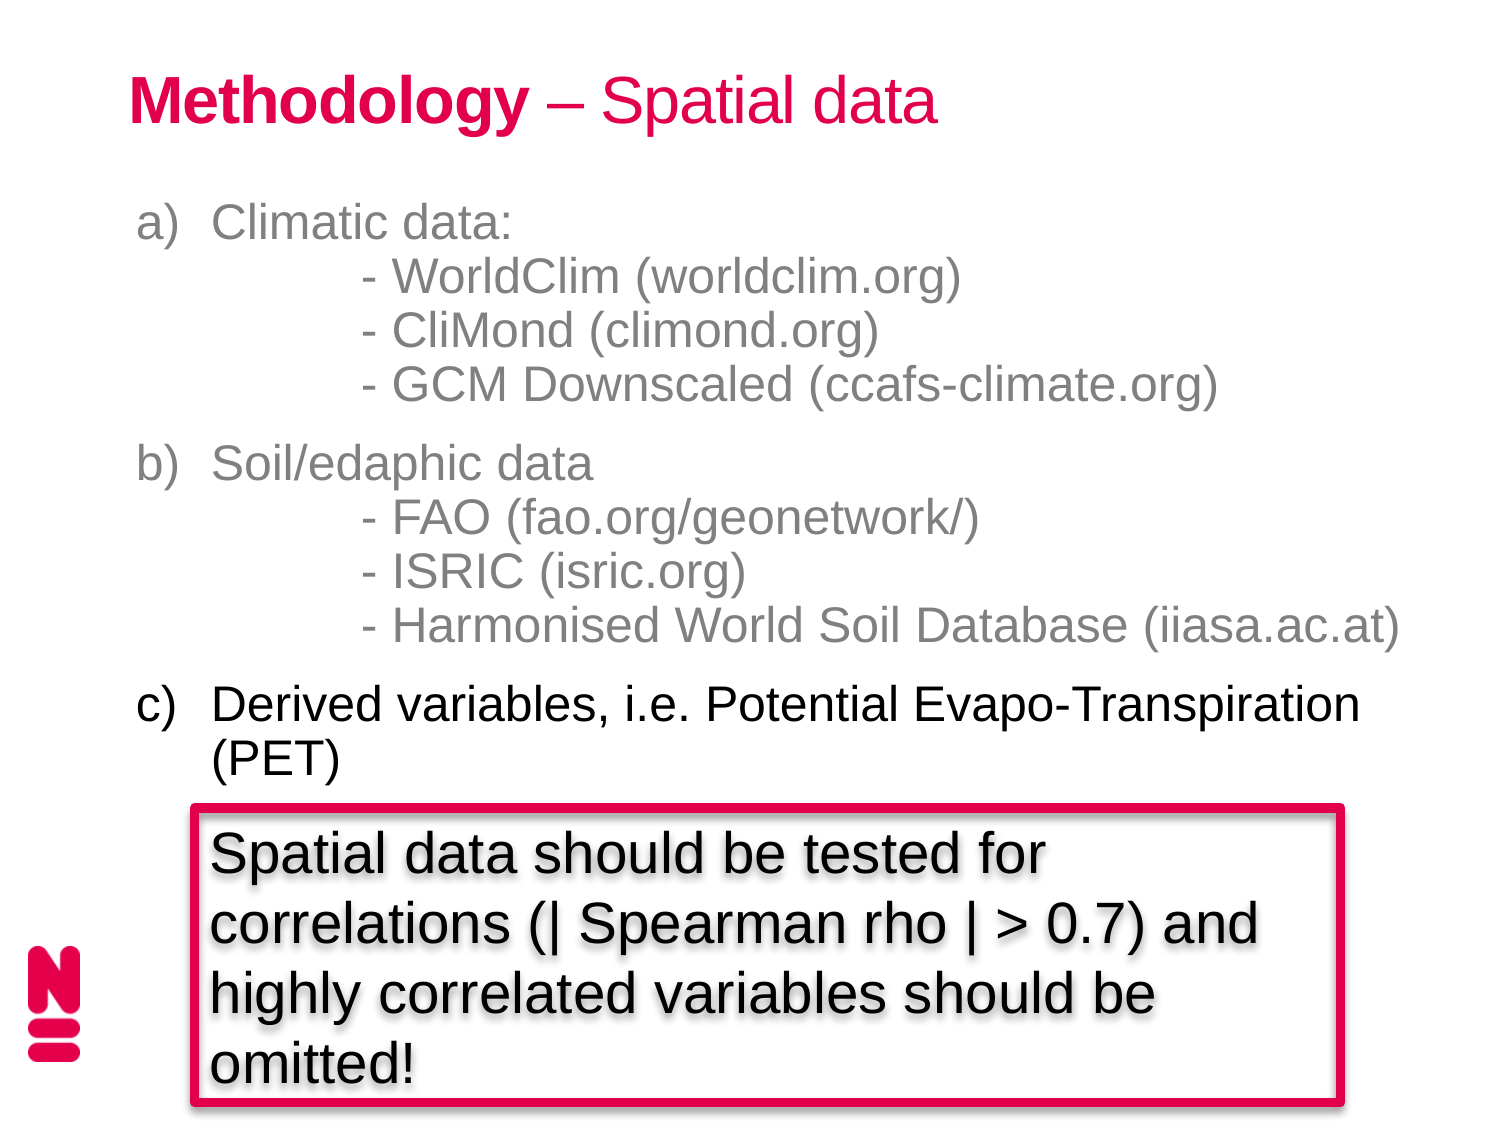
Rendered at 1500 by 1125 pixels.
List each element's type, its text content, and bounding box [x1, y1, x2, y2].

title Methodology – Spatial data [128, 66, 1310, 224]
list Climatic data: - WorldClim (worldclim.org) - CliMond (climond.org) - GCM Downscaled (ccafs-climate.org) Soil/edaphic data - FAO (fao.org/geonetwork/) - ISRIC (isric.org) - Harmonised World Soil Database (iiasa.ac.at) Derived variables, i.e. Potential Evapo-Transpiration (PET) [135, 196, 1500, 976]
picture [28, 946, 80, 1062]
text_box Spatial data should be tested for correlations (| Spearman rho | > 0.7) and highly correlated variables should be omitted! [194, 807, 1341, 1103]
